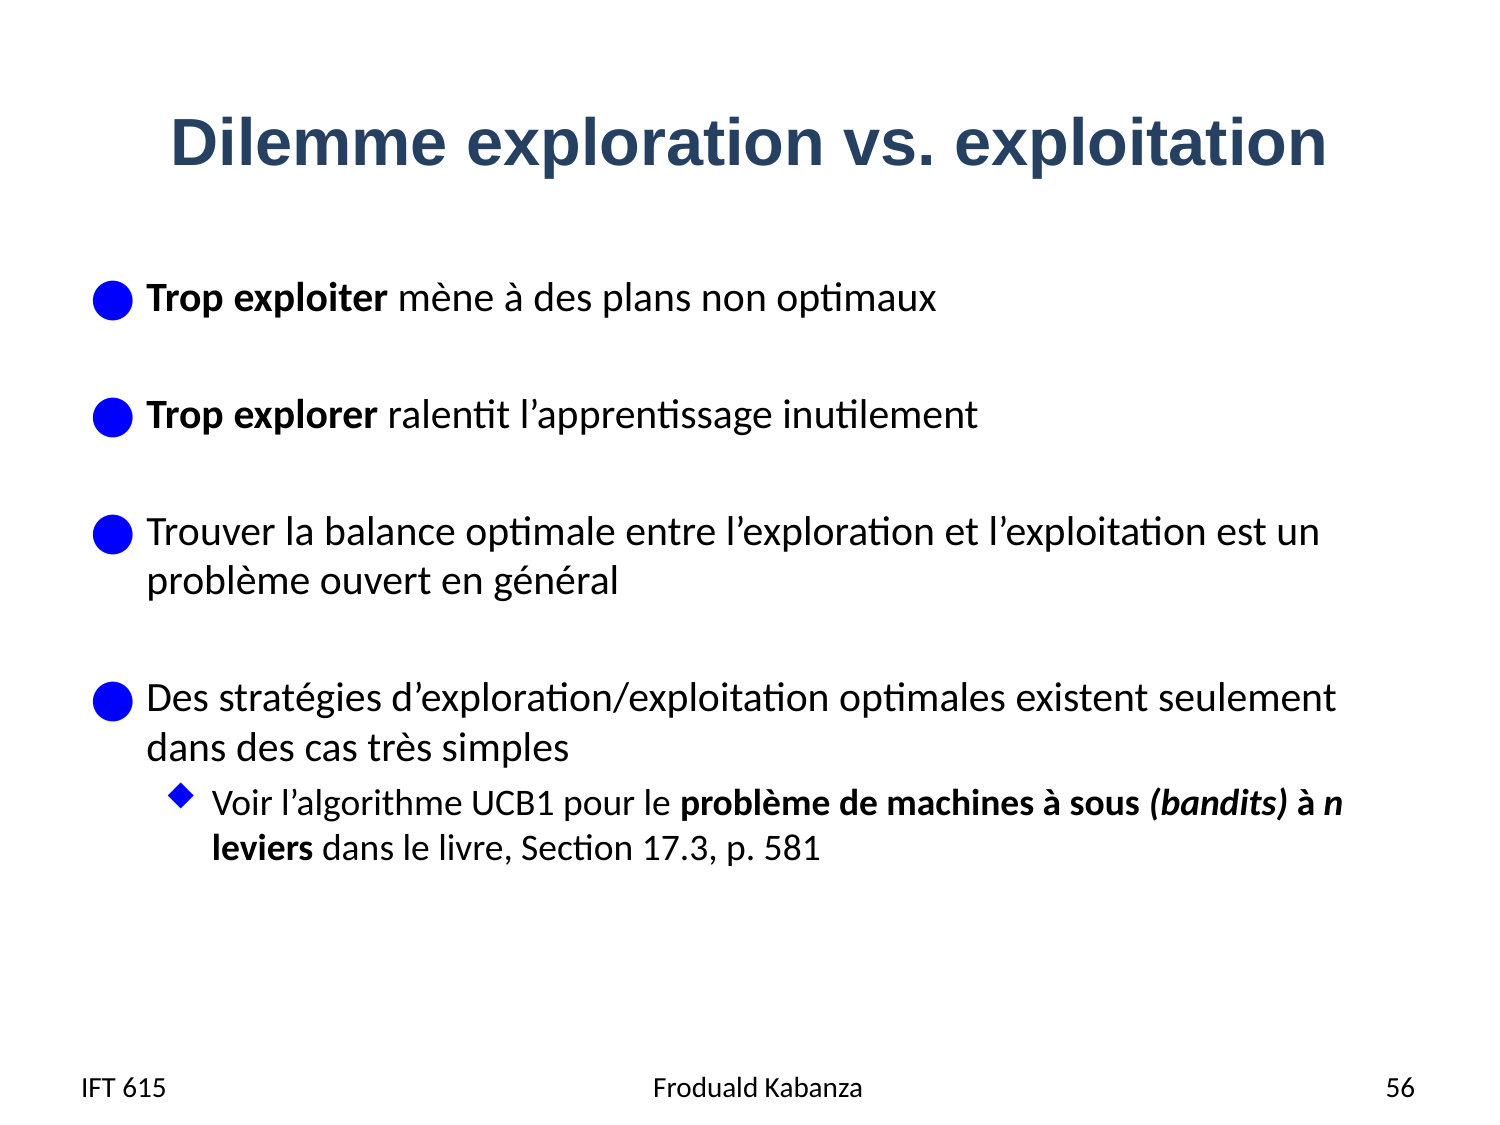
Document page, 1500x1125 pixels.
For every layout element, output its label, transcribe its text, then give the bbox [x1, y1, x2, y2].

list Trop exploiter mène à des plans non optimaux Trop explorer ralentit l’apprentissage inutilement Trouver la balance optimale entre l’exploration et l’exploitation est un problème ouvert en général Des stratégies d’exploration/exploitation optimales existent seulement dans des cas très simples Voir l’algorithme UCB1 pour le problème de machines à sous (bandits) à n leviers dans le livre, Section 17.3, p. 581 [75, 262, 1425, 1005]
footer Froduald Kabanza [520, 1056, 996, 1117]
slide_number 56 [1080, 1056, 1431, 1117]
title Dilemme exploration vs. exploitation [75, 45, 1425, 233]
slide_number IFT 615 [66, 1056, 356, 1117]
